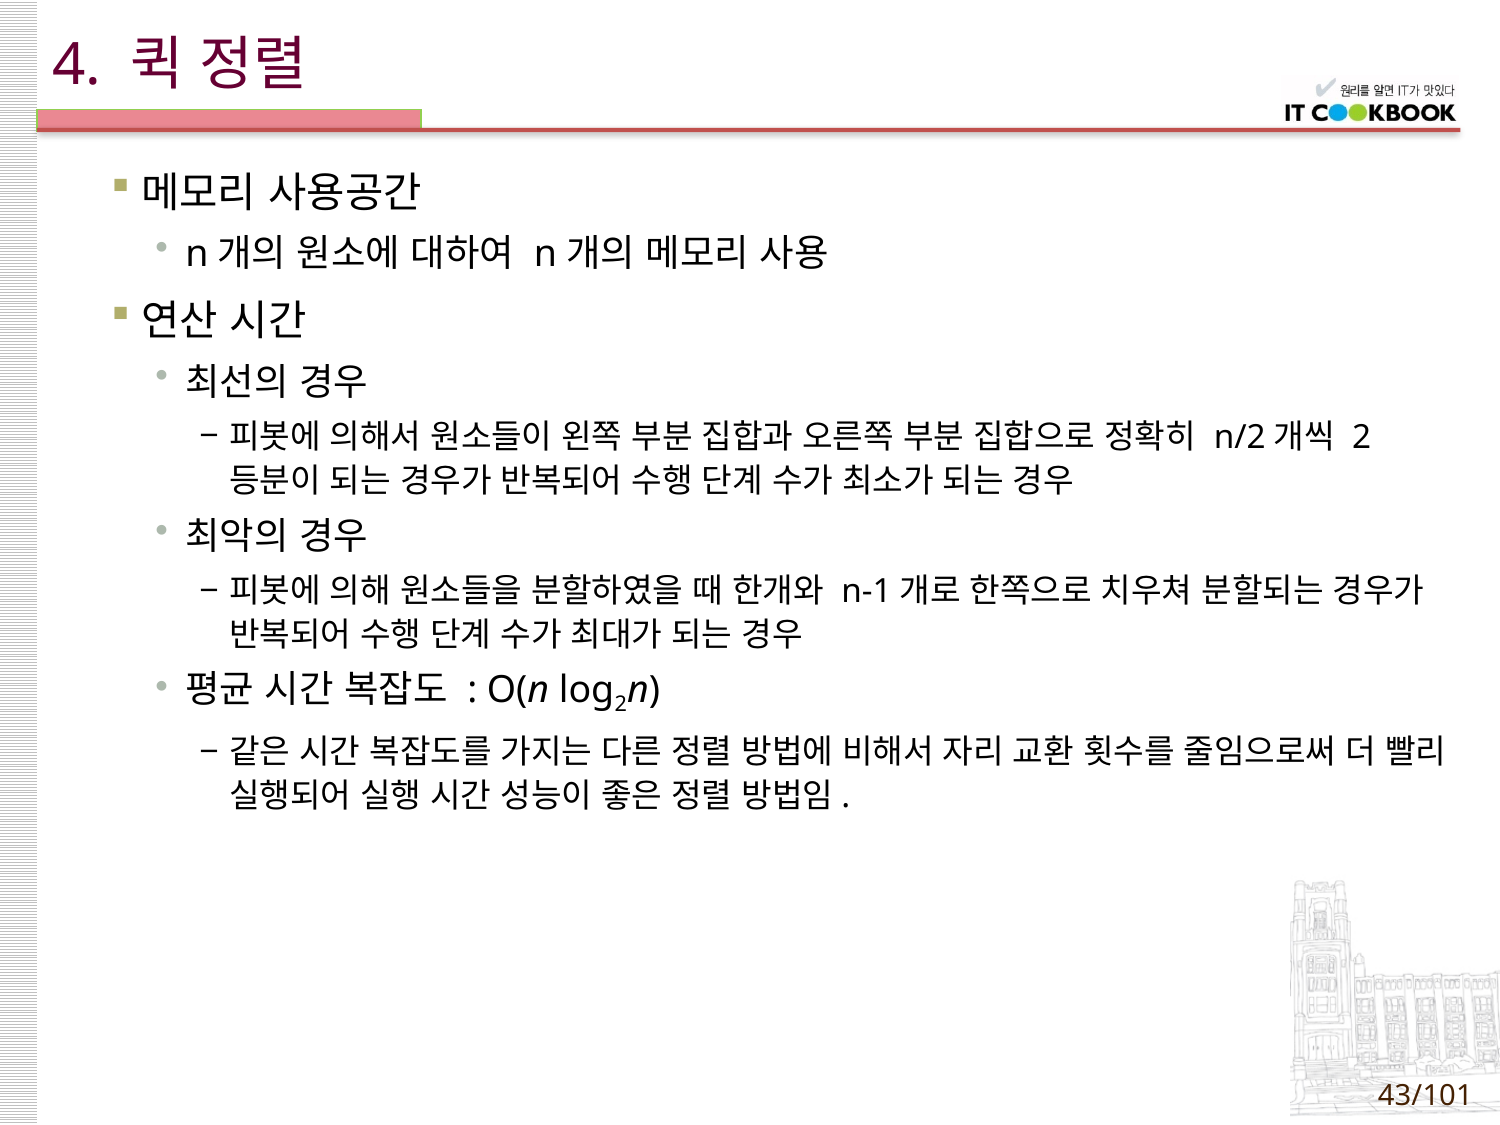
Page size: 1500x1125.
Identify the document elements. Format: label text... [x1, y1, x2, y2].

picture [1281, 75, 1459, 123]
list 메모리 사용공간 n개의 원소에 대하여 n개의 메모리 사용 연산 시간 최선의 경우 피봇에 의해서 원소들이 왼쪽 부분 집합과 오른쪽 부분 집합으로 정확히 n/2개씩 2등분이 되는 경우가 반복되어 수행 단계 수가 최소가 되는 경우 최악의 경우 피봇에 의해 원소들을 분할하였을 때 한개와 n-1개로 한쪽으로 치우쳐 분할되는 경우가 반복되어 수행 단계 수가 최대가 되는 경우 평균 시간 복잡도 : O(n log2n) 같은 시간 복잡도를 가지는 다른 정렬 방법에 비해서 자리 교환 횟수를 줄임으로써 더 빨리 실행되어 실행 시간 성능이 좋은 정렬 방법임. [37, 152, 1463, 1091]
picture [1443, 1091, 1452, 1103]
picture [1290, 874, 1500, 1125]
picture [1380, 1091, 1388, 1098]
title 4. 퀵 정렬 [37, 13, 1278, 109]
